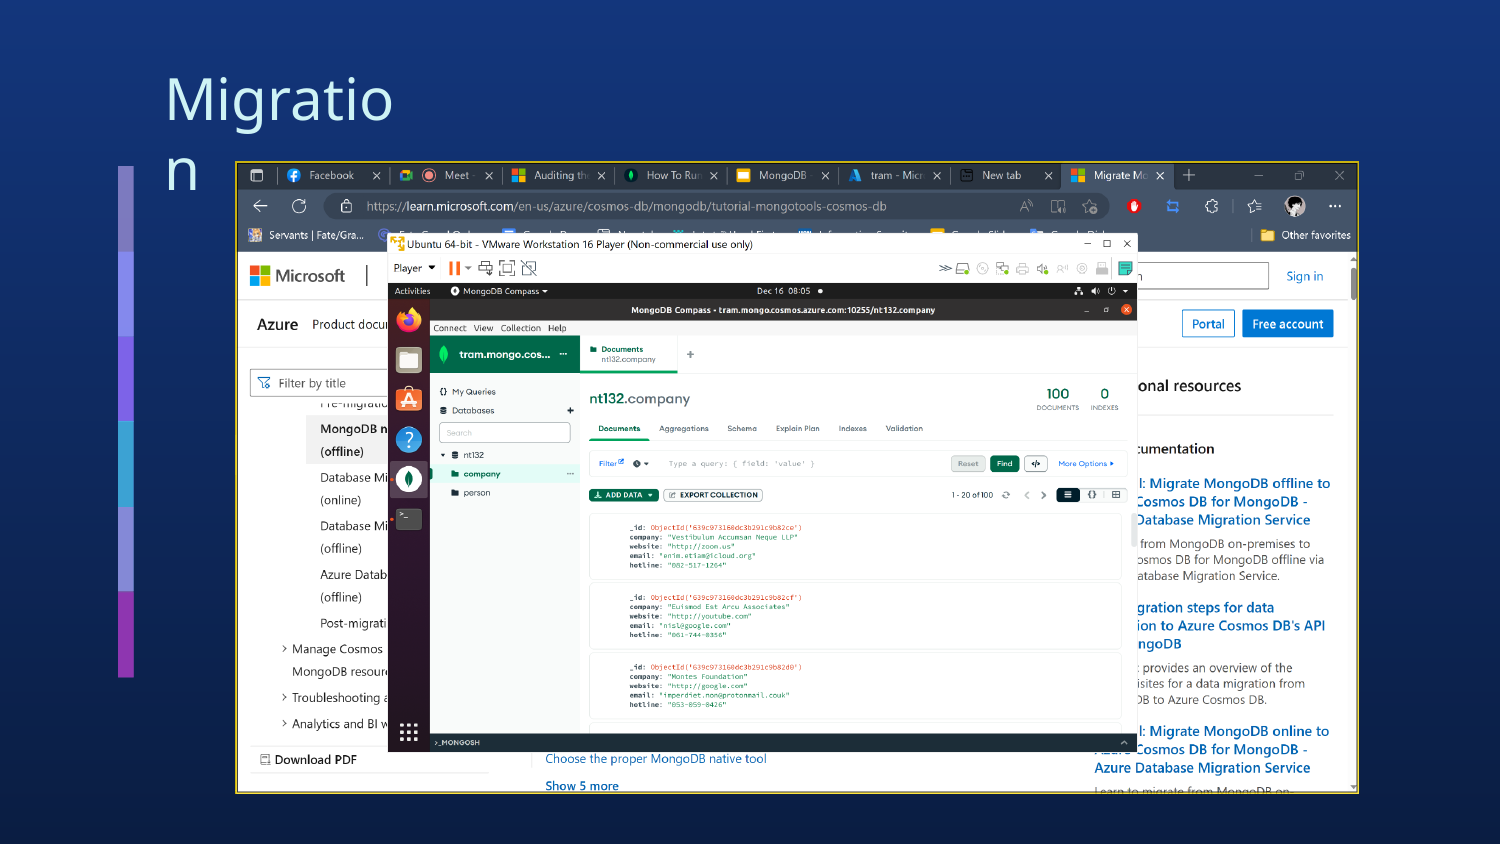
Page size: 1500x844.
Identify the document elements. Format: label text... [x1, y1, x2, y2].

title Migration [149, 46, 419, 162]
picture [235, 161, 1359, 794]
